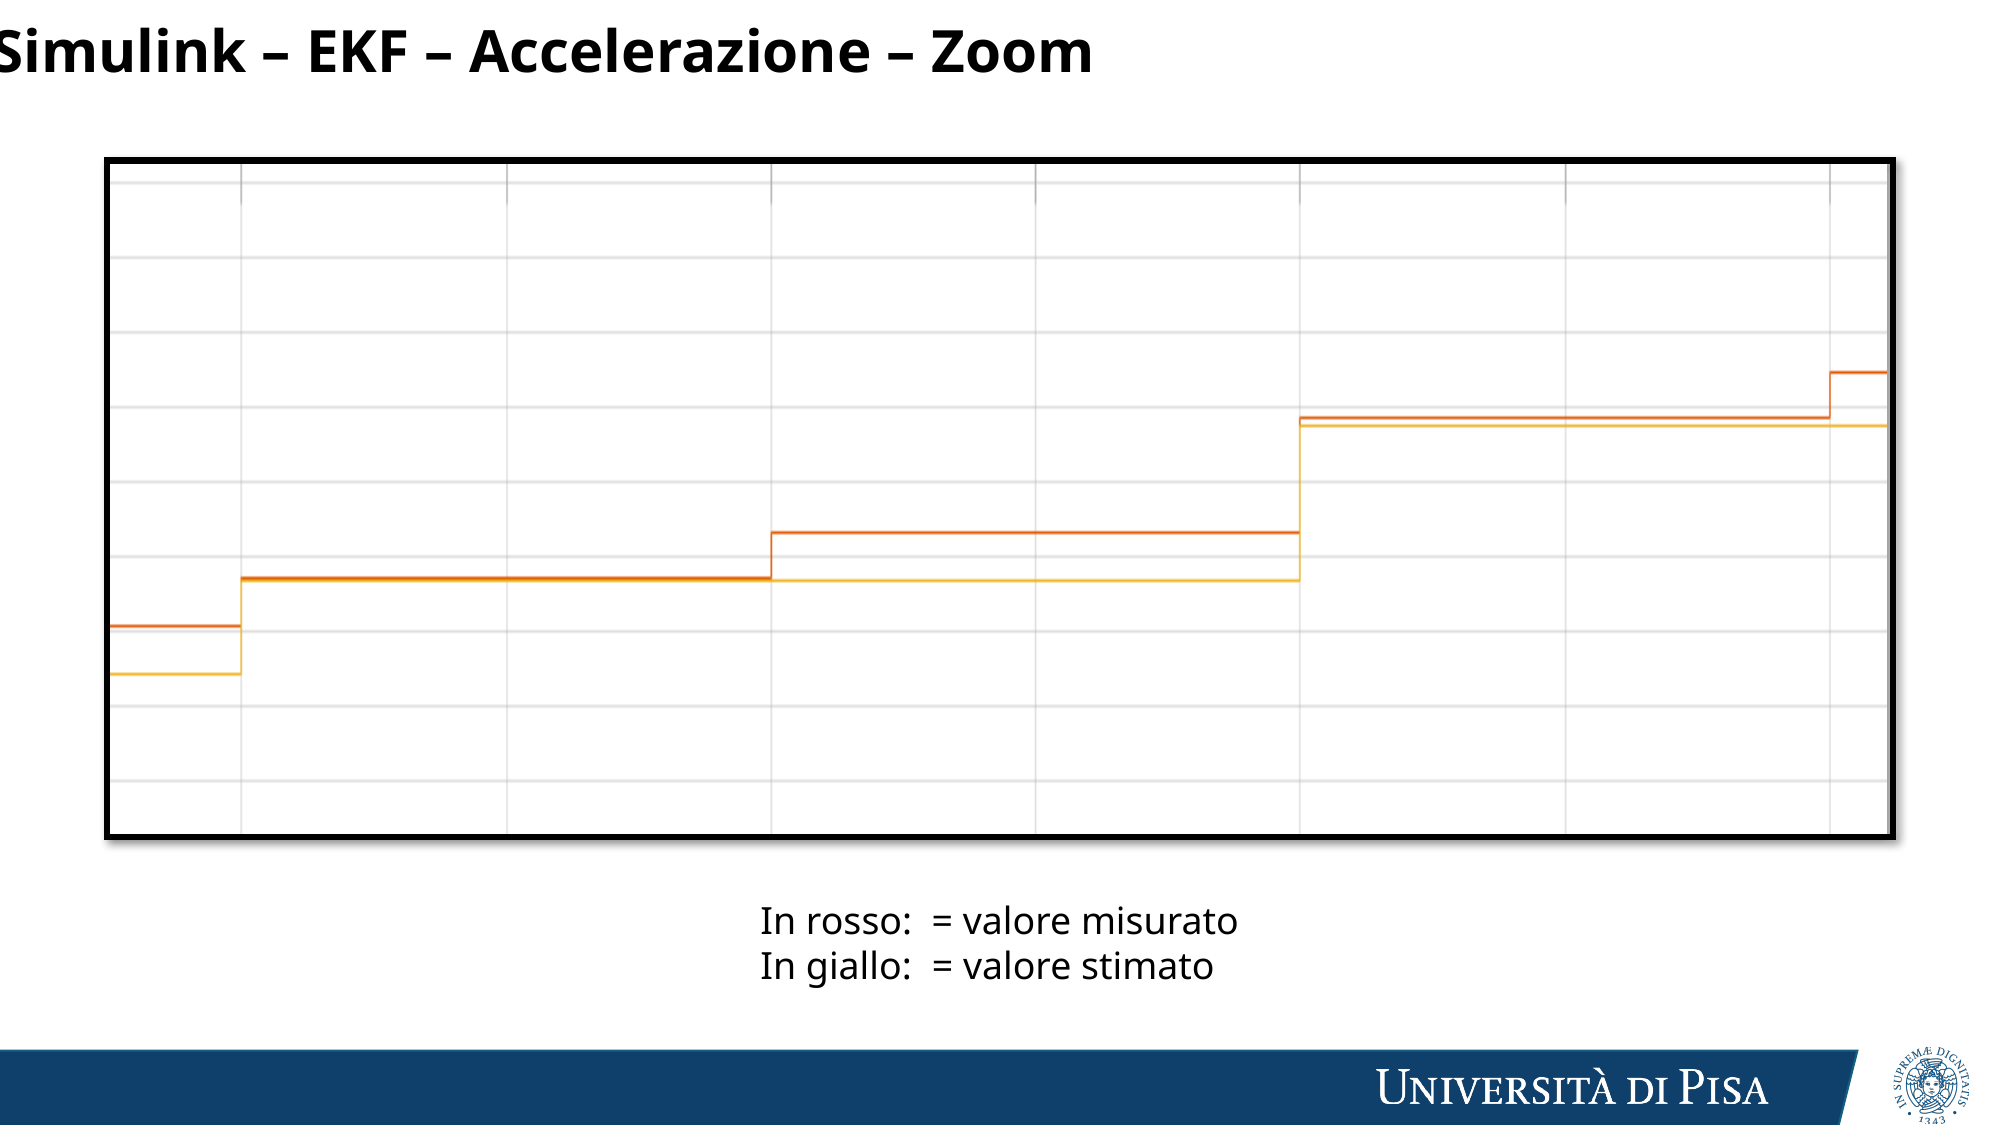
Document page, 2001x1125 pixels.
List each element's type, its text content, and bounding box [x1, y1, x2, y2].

text_box [0, 1049, 1859, 1125]
picture [1374, 1066, 1769, 1105]
picture [109, 162, 1891, 835]
picture [1893, 1046, 1970, 1125]
text_box Simulink – EKF – Accelerazione – Zoom [0, 7, 1110, 92]
